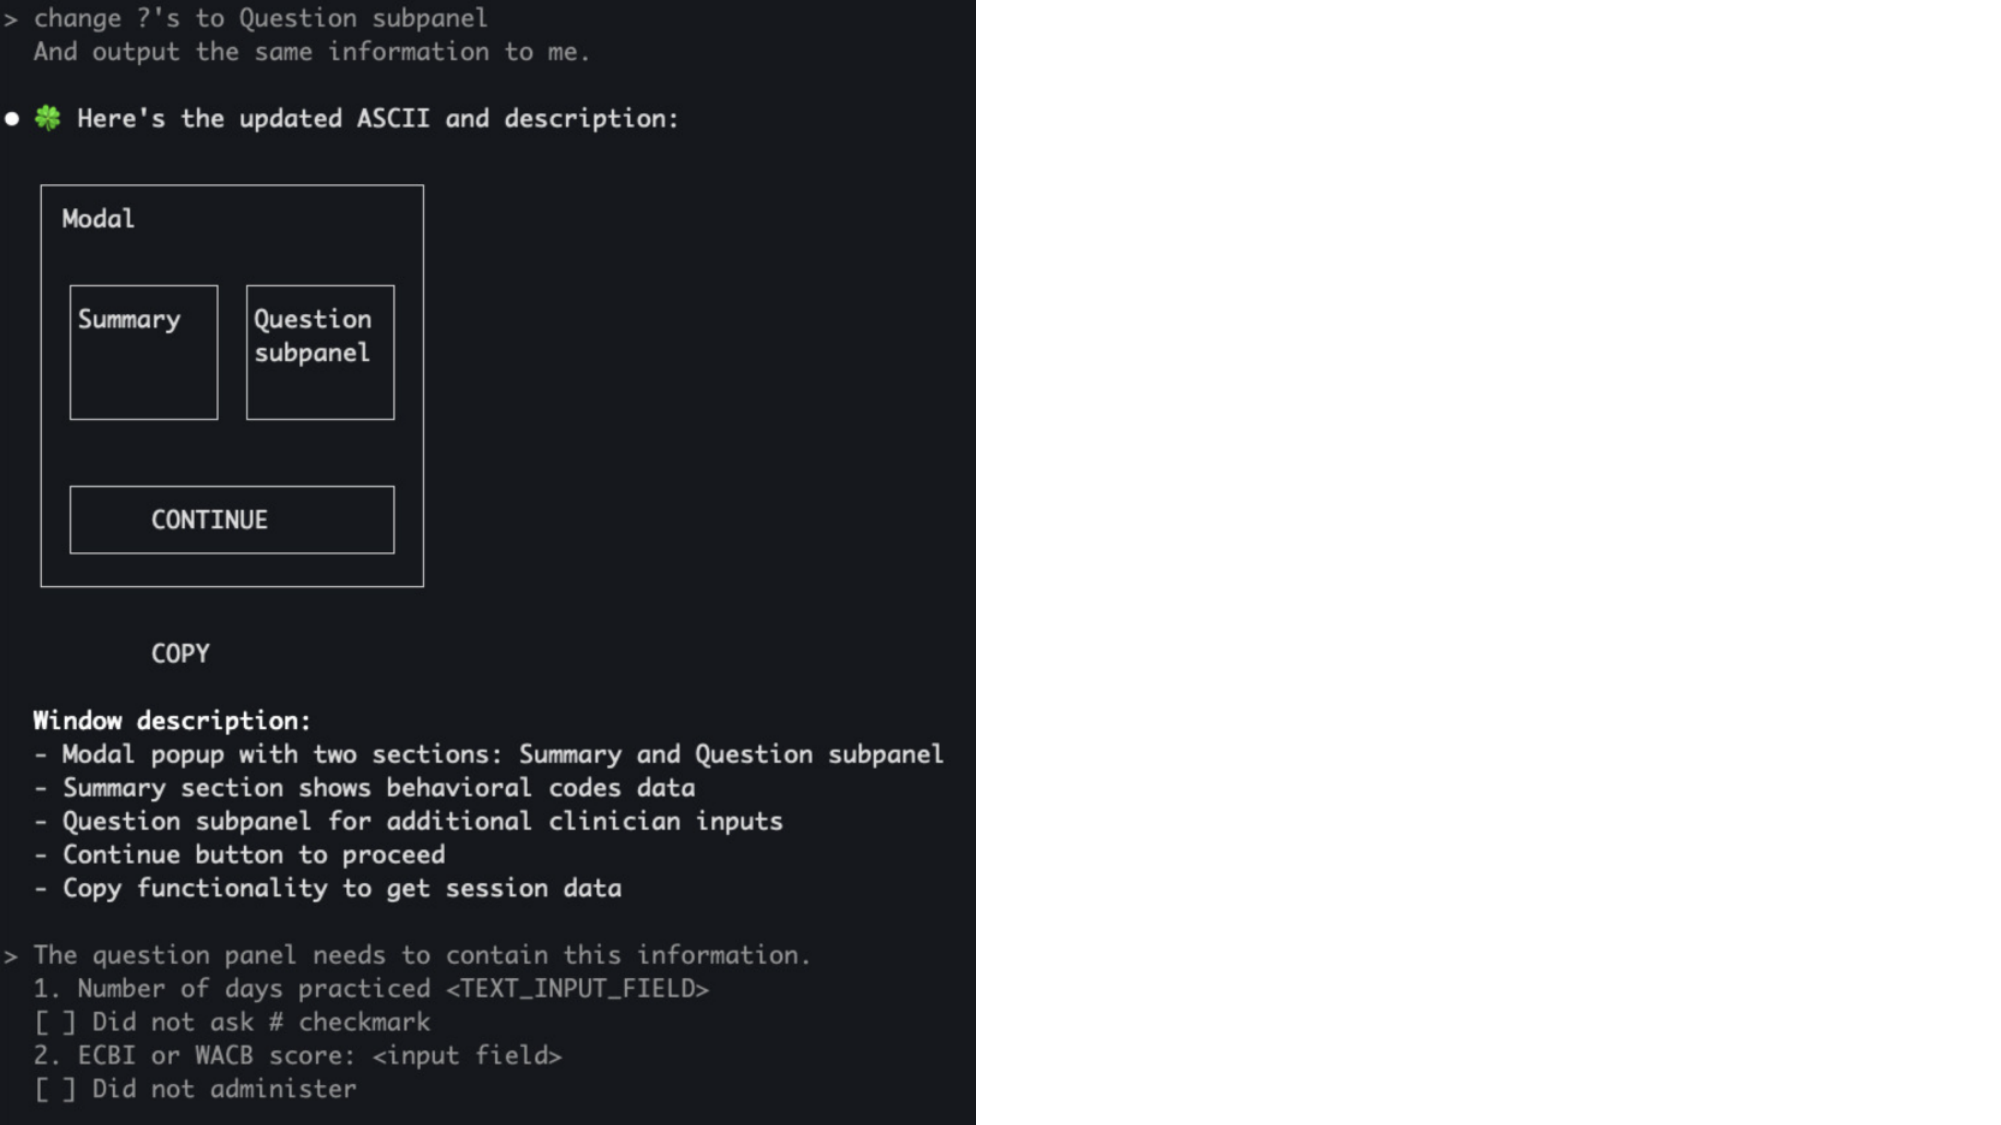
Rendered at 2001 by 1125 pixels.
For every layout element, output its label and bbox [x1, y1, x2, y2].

picture [0, 0, 977, 1125]
